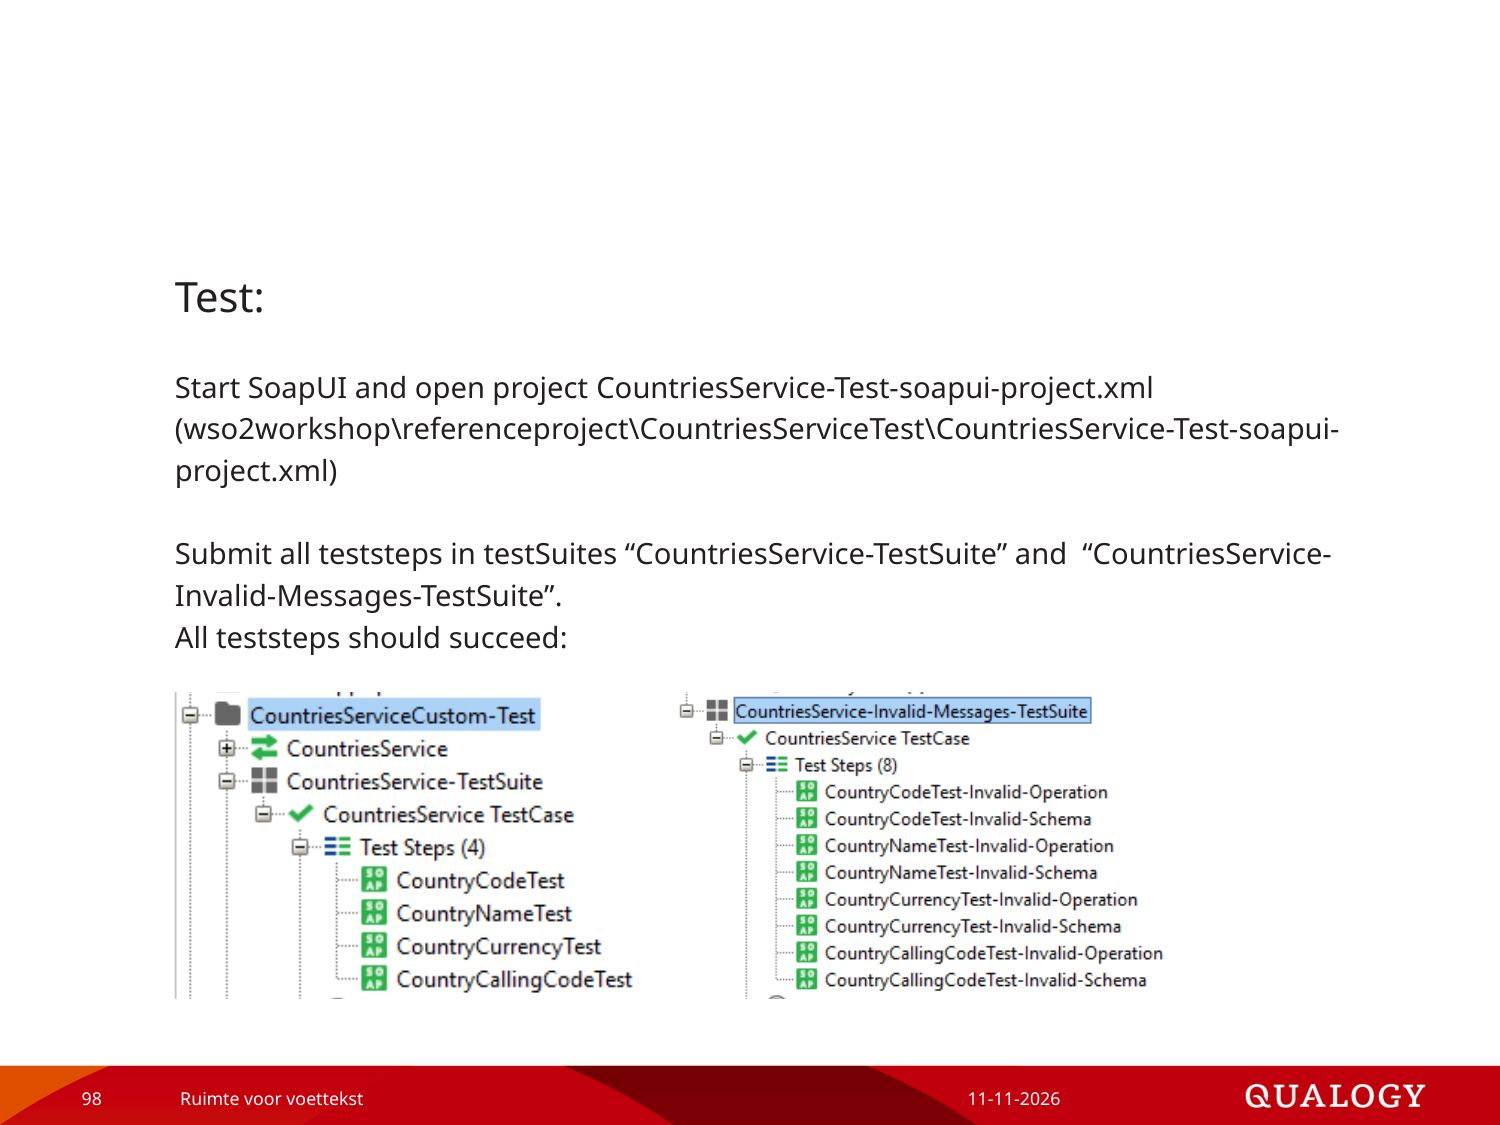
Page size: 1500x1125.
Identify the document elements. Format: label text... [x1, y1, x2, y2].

picture [0, 0, 1500, 1125]
list Test: Start SoapUI and open project CountriesService-Test-soapui-project.xml (wso2workshop\referenceproject\CountriesServiceTest\CountriesService-Test-soapui-project.xml) Submit all teststeps in testSuites “CountriesService-TestSuite” and “CountriesService-Invalid-Messages-TestSuite”. All teststeps should succeed: [159, 271, 1432, 1014]
slide_number 98 [75, 1082, 145, 1118]
footer Ruimte voor voettekst [174, 1082, 938, 1118]
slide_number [961, 1082, 1213, 1118]
